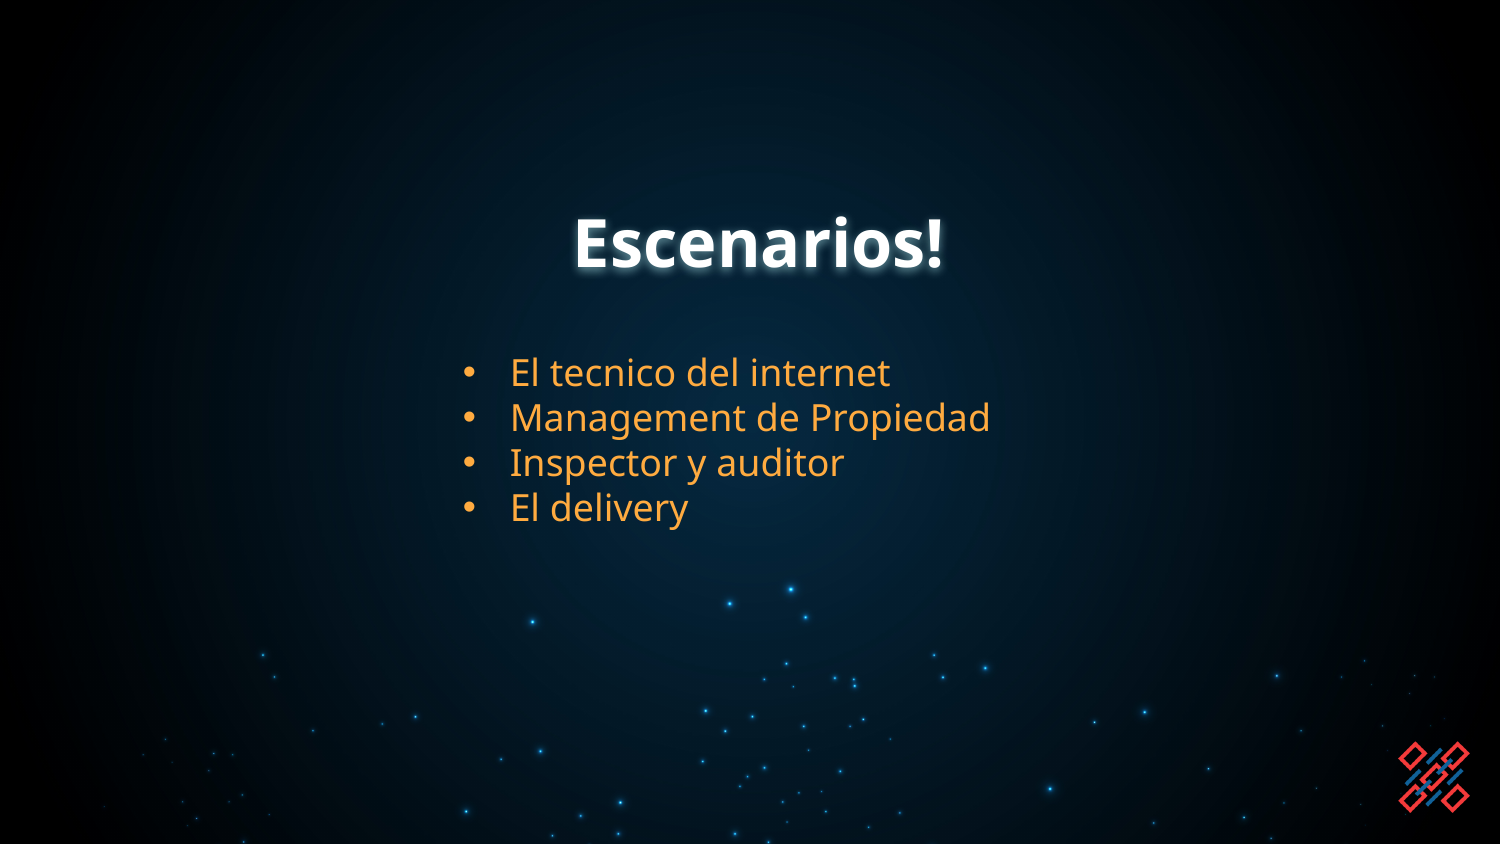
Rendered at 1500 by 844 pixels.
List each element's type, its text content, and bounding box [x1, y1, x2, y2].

subtitle El tecnico del internet Management de Propiedad Inspector y auditor El delivery [447, 334, 1048, 558]
picture [0, 0, 1500, 844]
title Escenarios! [458, 190, 1059, 296]
